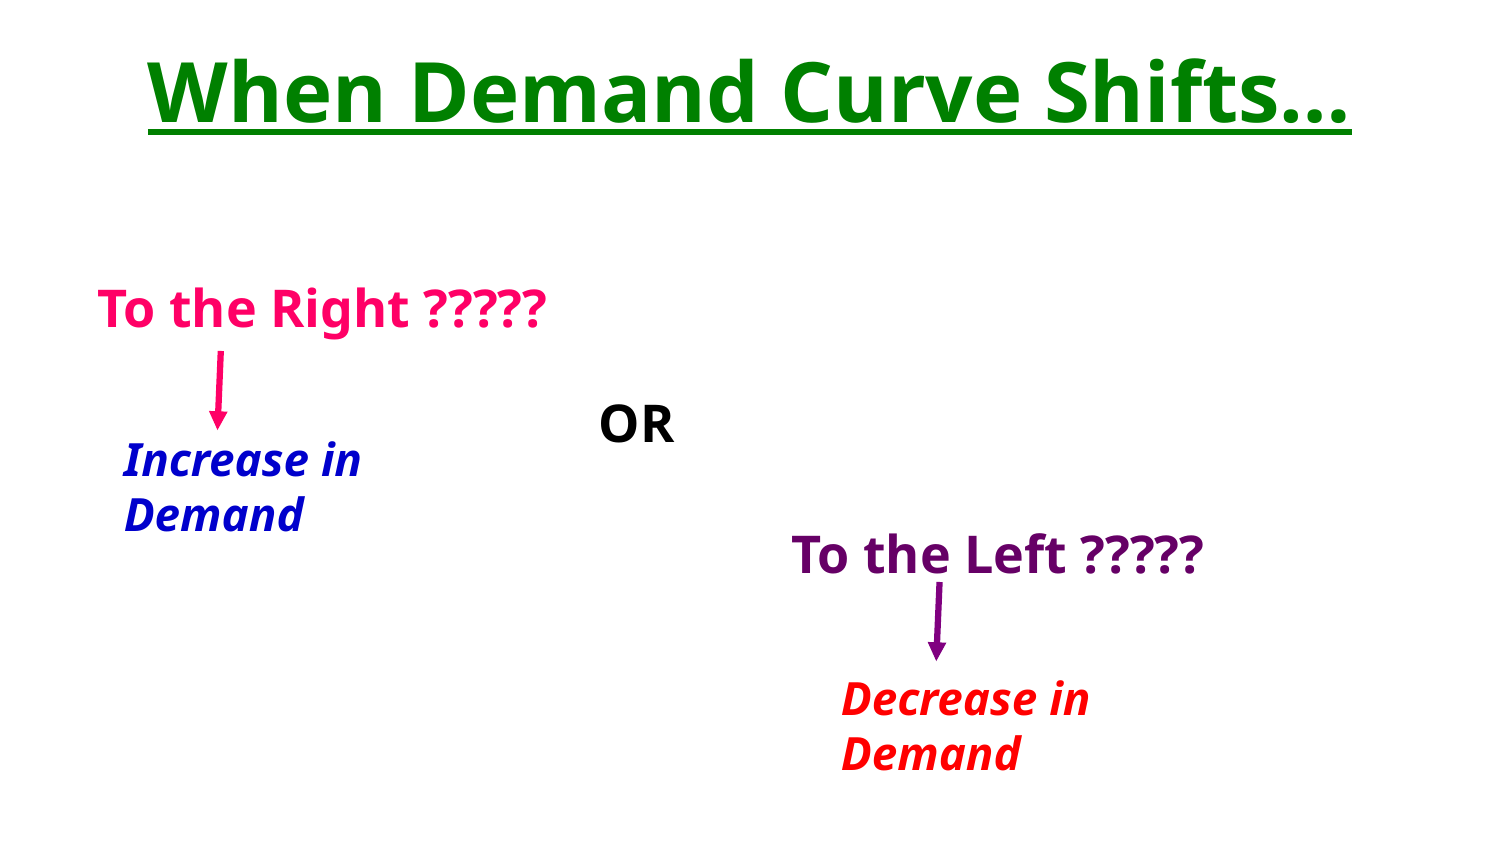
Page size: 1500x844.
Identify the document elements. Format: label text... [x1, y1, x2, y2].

text_box To the Left ????? [776, 506, 1288, 599]
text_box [217, 350, 221, 431]
text_box Increase in Demand [108, 415, 467, 556]
text_box OR [583, 375, 1095, 468]
text_box To the Right ????? [82, 260, 594, 353]
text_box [935, 581, 940, 662]
text_box Decrease in Demand [825, 654, 1184, 795]
title When Demand Curve Shifts… [24, 18, 1475, 160]
